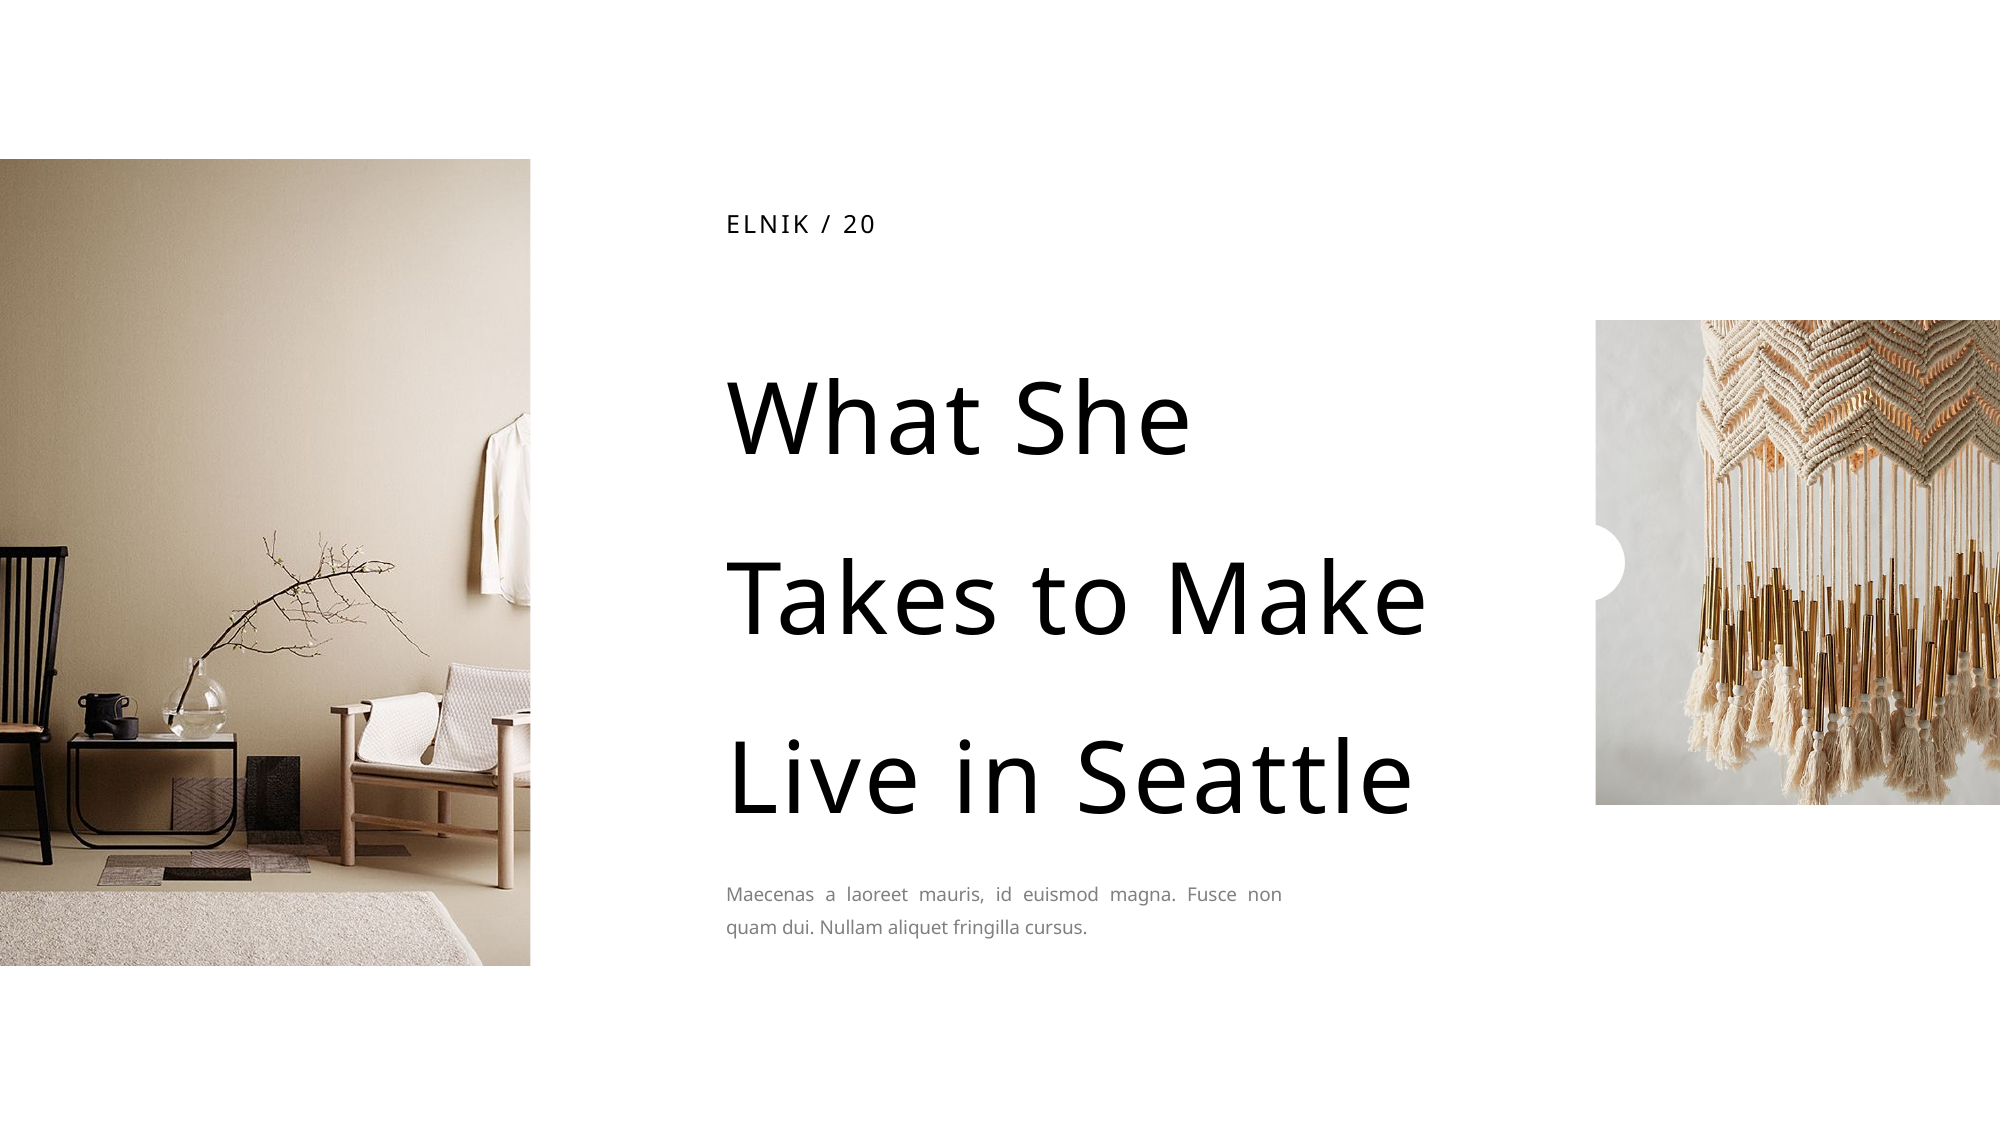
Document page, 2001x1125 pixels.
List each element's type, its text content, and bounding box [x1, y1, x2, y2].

list Maecenas a laoreet mauris, id euismod magna. Fusce non quam dui. Nullam aliquet fringilla cursus. [710, 863, 1298, 947]
list ELNIK / 20 [710, 200, 1086, 256]
list What She Takes to Make Live in Seattle [710, 286, 1486, 840]
picture [0, 159, 531, 966]
picture [1595, 320, 2000, 805]
